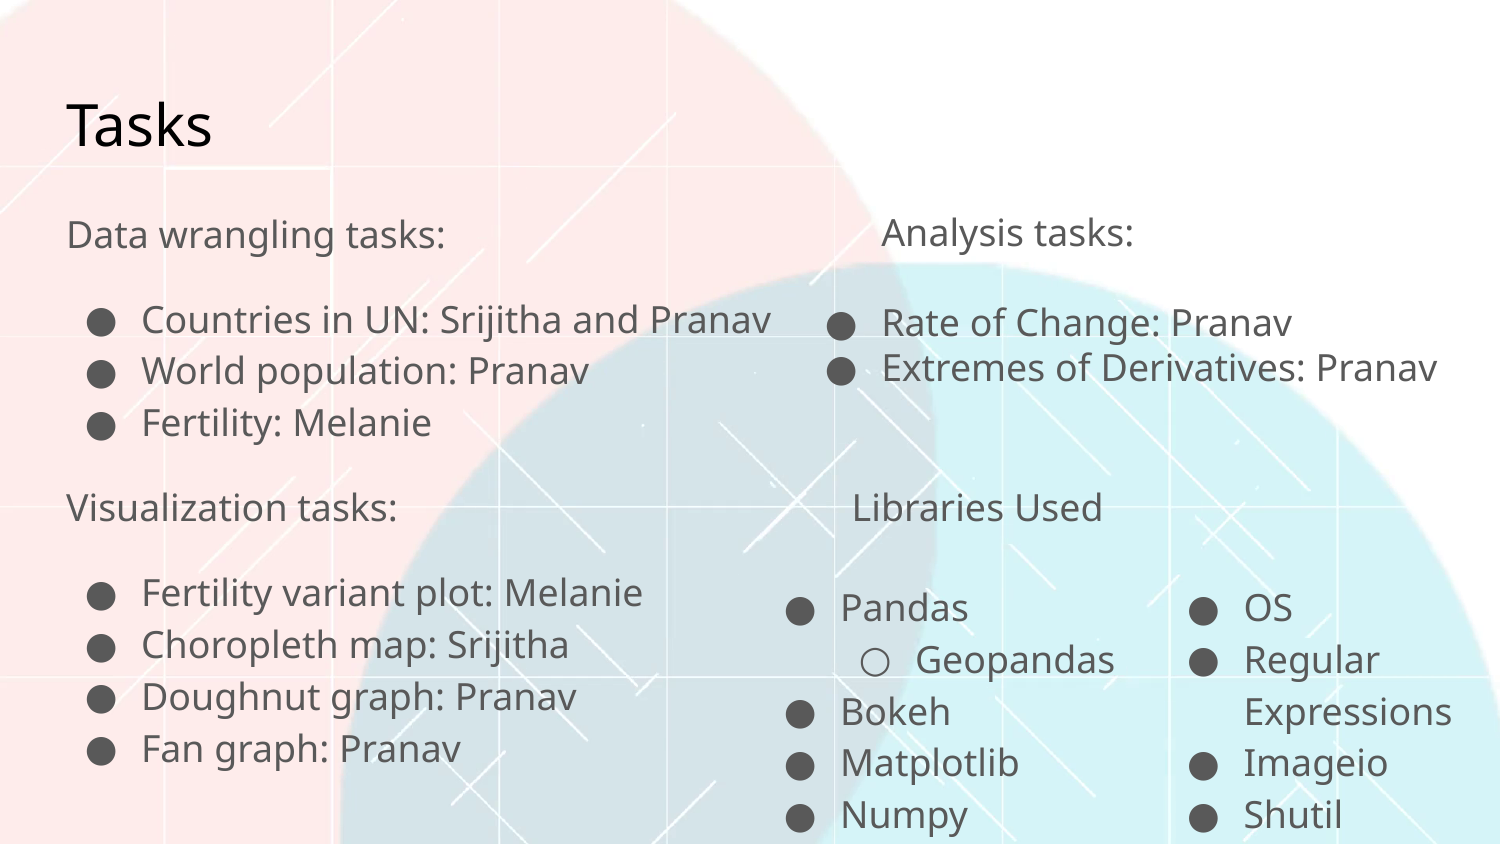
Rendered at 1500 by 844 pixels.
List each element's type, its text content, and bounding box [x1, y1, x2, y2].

text_box Analysis tasks: Rate of Change: Pranav Extremes of Derivatives: Pranav [791, 194, 1492, 422]
list Data wrangling tasks: Countries in UN: Srijitha and Pranav World population: Pranav Fertility: Melanie Visualization tasks: Fertility variant plot: Melanie Choropleth map: Srijitha Doughnut graph: Pranav Fan graph: Pranav [51, 189, 826, 750]
text_box OS Regular Expressions Imageio Shutil [1153, 562, 1492, 826]
picture [0, 0, 1500, 844]
title Tasks [51, 72, 1449, 167]
list Pandas Geopandas Bokeh Matplotlib Numpy [750, 562, 1153, 826]
title Libraries Used [836, 468, 1364, 563]
